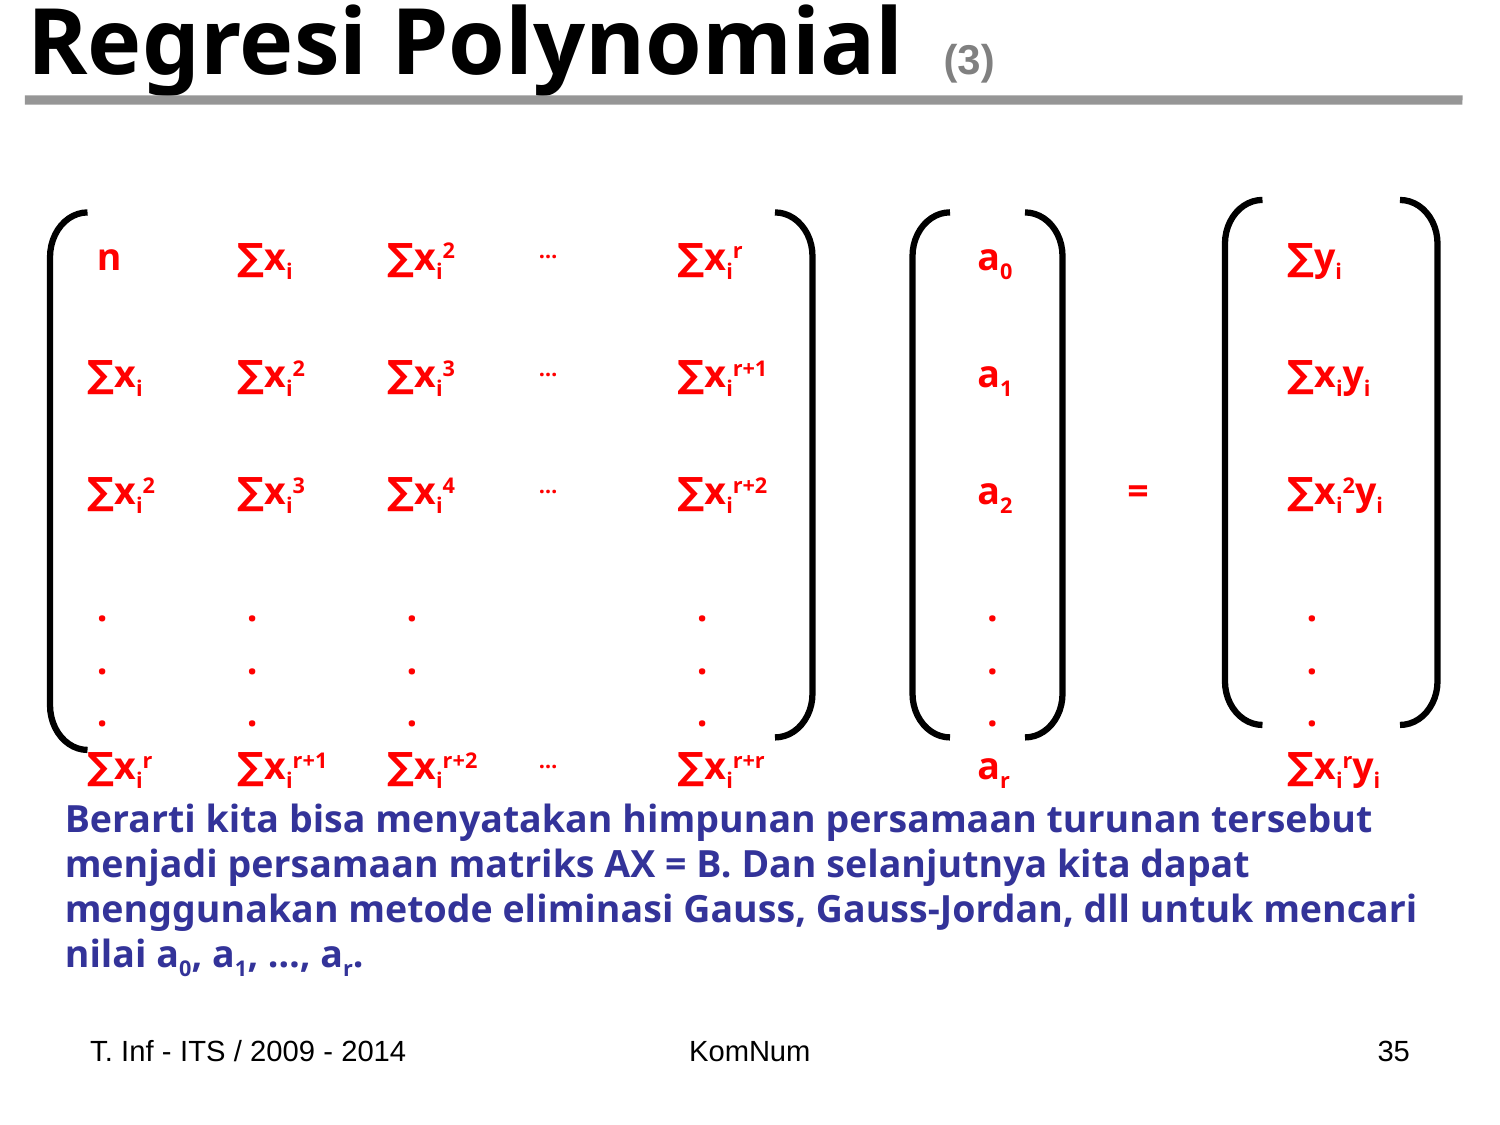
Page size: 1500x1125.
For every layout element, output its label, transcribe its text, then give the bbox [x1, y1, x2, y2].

text_box [1400, 199, 1438, 725]
text_box [774, 212, 813, 738]
slide_number T. Inf - ITS / 2009 - 2014 [74, 1024, 426, 1103]
list n ∑xi ∑xi2 … ∑xir a0 ∑yi ∑xi ∑xi2 ∑xi3 … ∑xir+1 a1 ∑xiyi ∑xi2 ∑xi3 ∑xi4 … ∑xir+2 a2 = ∑xi2yi . . . . . . . . . . . . . . . . . . ∑xir ∑xir+1 ∑xir+2 … ∑xir+r ar ∑xiryi [88, 224, 774, 726]
list n ∑xi ∑xi2 … ∑xir a0 ∑yi ∑xi ∑xi2 ∑xi3 … ∑xir+1 a1 ∑xiyi ∑xi2 ∑xi3 ∑xi4 … ∑xir+2 a2 = ∑xi2yi . . . . . . . . . . . . . . . . . . ∑xir ∑xir+1 ∑xir+2 … ∑xir+r ar ∑xiryi [1052, 224, 1426, 726]
text_box [1224, 199, 1263, 725]
text_box [912, 212, 951, 738]
list n ∑xi ∑xi2 … ∑xir a0 ∑yi ∑xi ∑xi2 ∑xi3 … ∑xir+1 a1 ∑xiyi ∑xi2 ∑xi3 ∑xi4 … ∑xir+2 a2 = ∑xi2yi . . . . . . . . . . . . . . . . . . ∑xir ∑xir+1 ∑xir+2 … ∑xir+r ar ∑xiryi [802, 224, 923, 726]
footer KomNum [512, 1024, 988, 1103]
text_box [50, 212, 88, 750]
text_box [1025, 212, 1063, 738]
list n ∑xi ∑xi2 … ∑xir a0 ∑yi ∑xi ∑xi2 ∑xi3 … ∑xir+1 a1 ∑xiyi ∑xi2 ∑xi3 ∑xi4 … ∑xir+2 a2 = ∑xi2yi . . . . . . . . . . . . . . . . . . ∑xir ∑xir+1 ∑xir+2 … ∑xir+r ar ∑xiryi [951, 224, 1025, 726]
slide_number 35 [1074, 1024, 1426, 1103]
text_box Berarti kita bisa menyatakan himpunan persamaan turunan tersebut menjadi persamaan matriks AX = B. Dan selanjutnya kita dapat menggunakan metode eliminasi Gauss, Gauss-Jordan, dll untuk mencari nilai a0, a1, …, ar. [49, 787, 1463, 988]
title Regresi Polynomial (3) [12, 0, 1476, 88]
